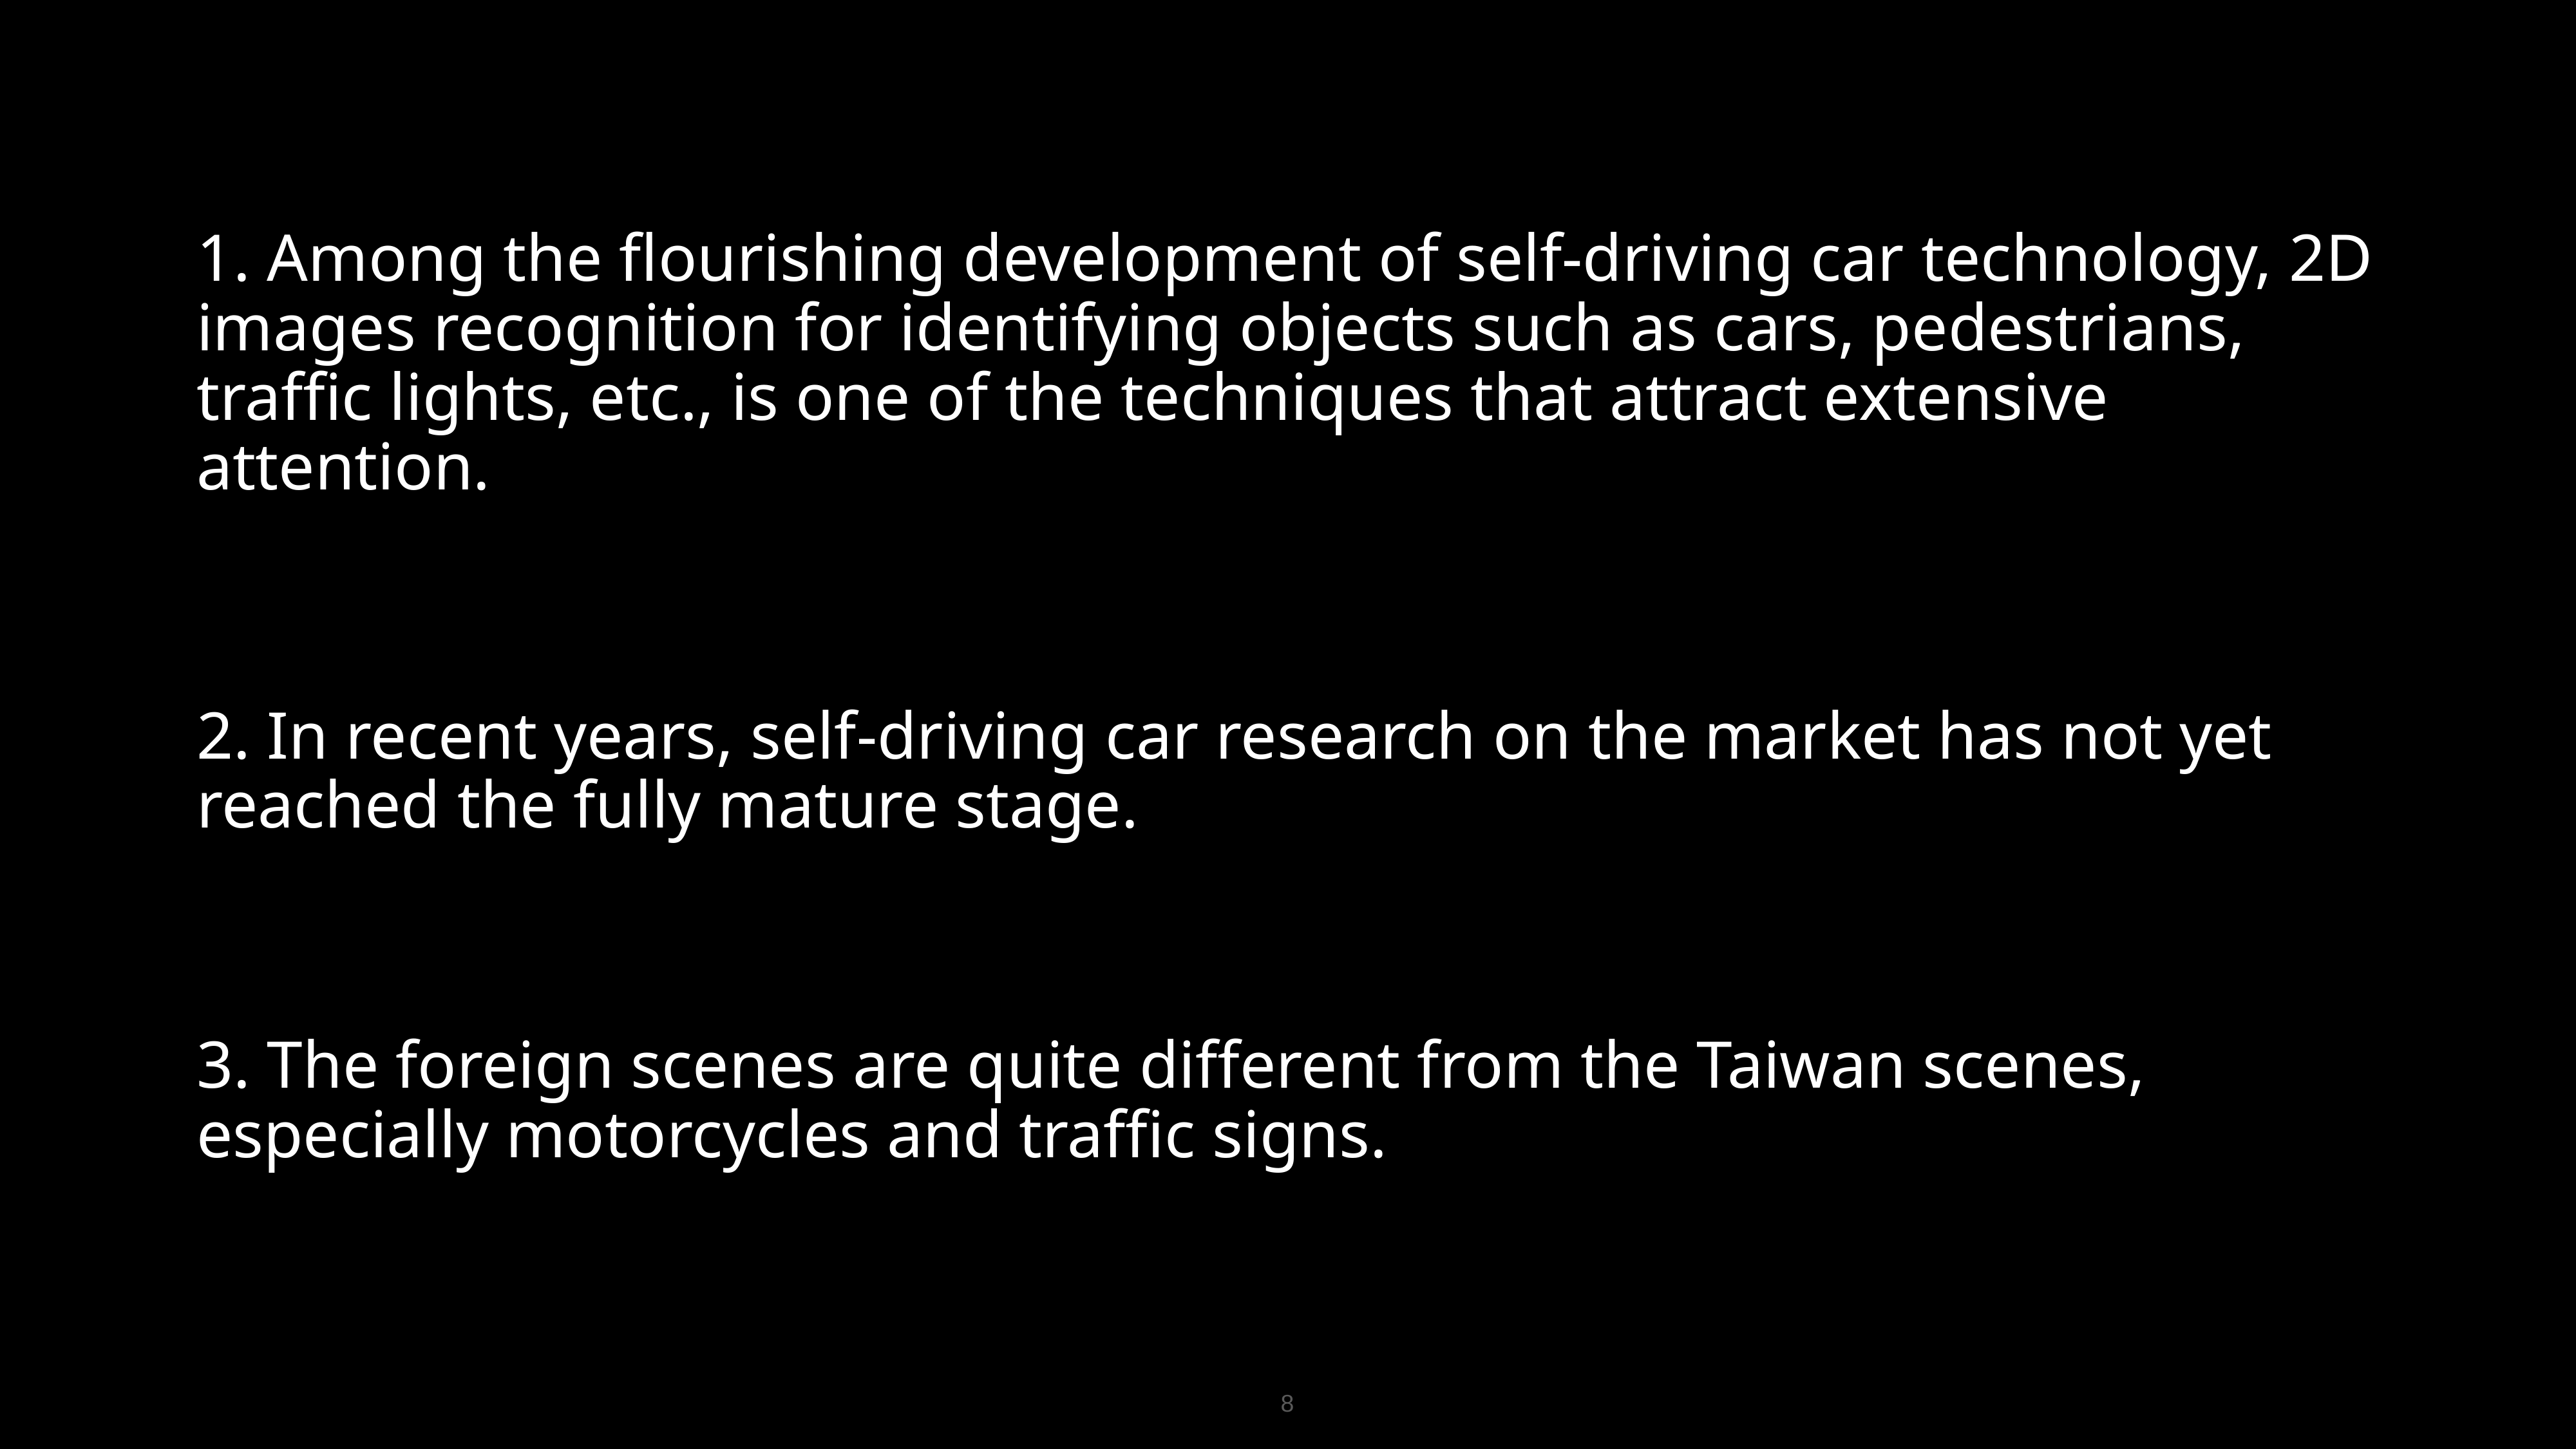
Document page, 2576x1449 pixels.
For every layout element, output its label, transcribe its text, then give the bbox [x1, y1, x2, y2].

slide_number 8 [1267, 571, 1307, 1423]
text_box 1. Among the flourishing development of self-driving car technology, 2D images recognition for identifying objects such as cars, pedestrians, traffic lights, etc., is one of the techniques that attract extensive attention. 2. In recent years, self-driving car research on the market has not yet reached the fully mature stage. 3. The foreign scenes are quite different from the Taiwan scenes, especially motorcycles and traffic signs. [191, 220, 2384, 1177]
